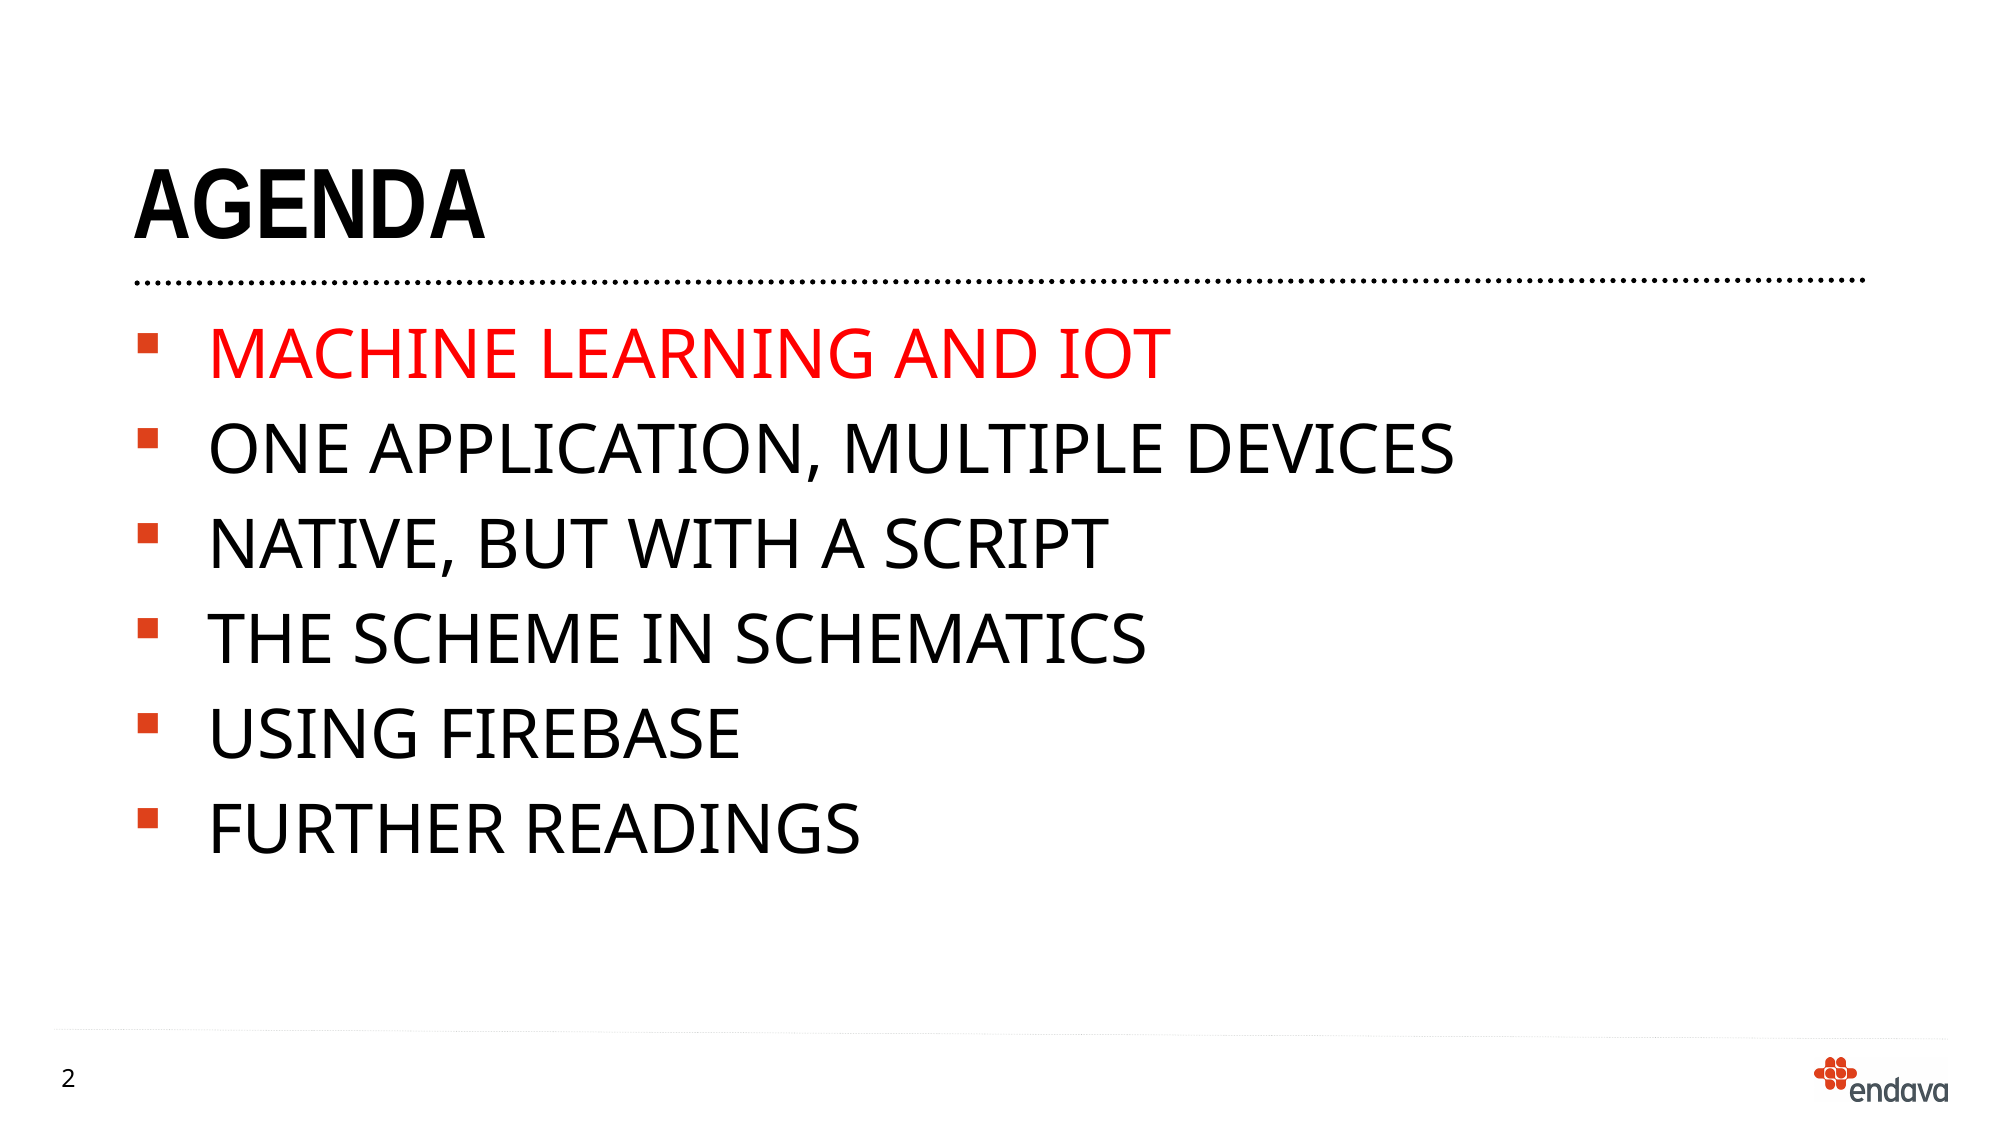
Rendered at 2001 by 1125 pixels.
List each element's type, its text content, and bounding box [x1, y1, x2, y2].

list MACHINE LEARNING AND IOT ONE APPLICATION, MULTIPLE DEVICES NATIVE, But with A Script THE SCHEME IN SCHEMAtics USING FIREBASE Further READINGS [132, 312, 1907, 977]
title agenda [132, 163, 819, 272]
picture [1814, 1057, 1948, 1102]
